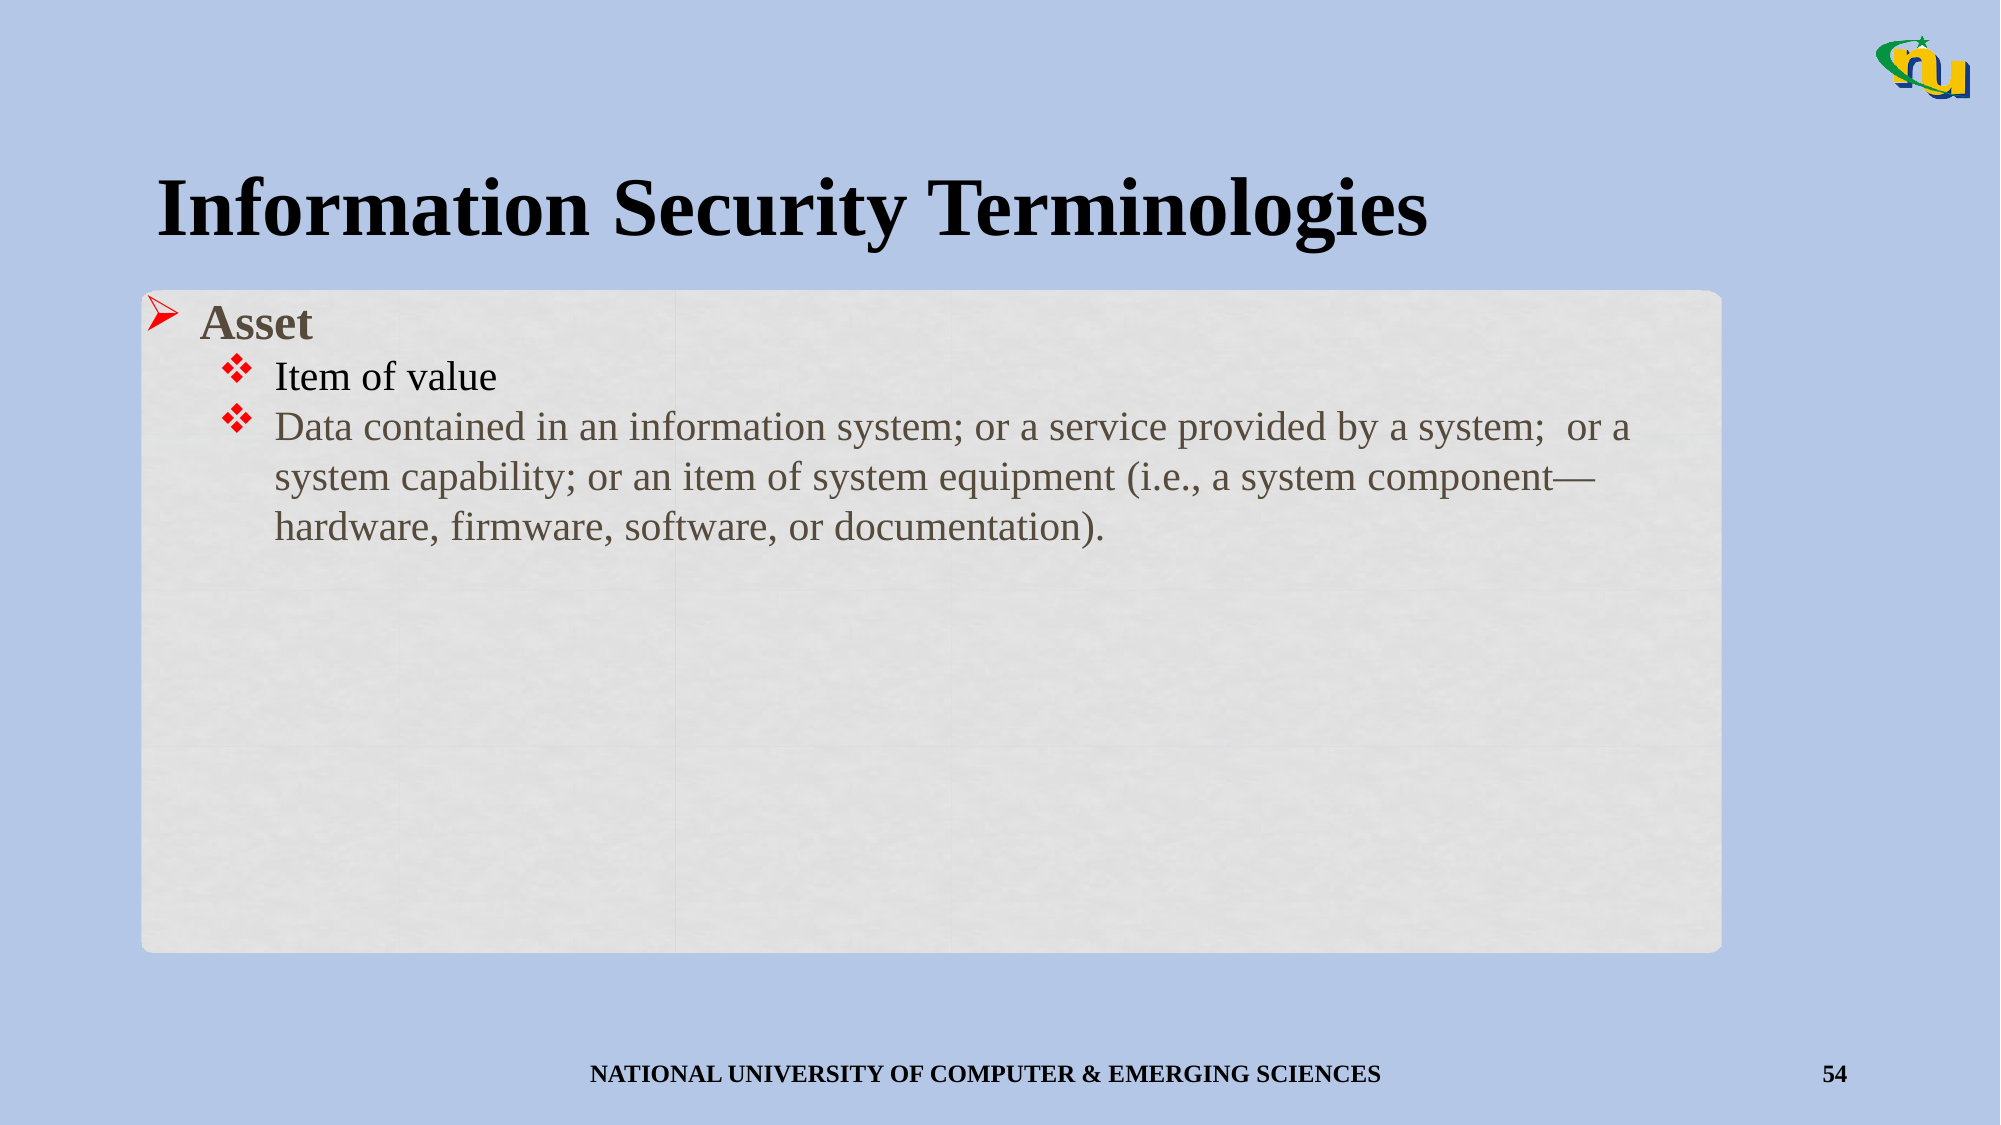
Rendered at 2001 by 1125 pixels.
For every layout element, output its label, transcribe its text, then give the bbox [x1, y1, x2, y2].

slide_number 54 [1413, 1042, 1863, 1103]
footer NATIONAL UNIVERSITY OF COMPUTER & EMERGING SCIENCES [559, 1042, 1413, 1103]
title Information Security Terminologies [141, 128, 1867, 290]
text_box Asset Item of value Data contained in an information system; or a service provided by a system; or a system capability; or an item of system equipment (i.e., a system component—hardware, firmware, software, or documentation). [141, 289, 1722, 953]
picture [1866, 24, 1987, 108]
